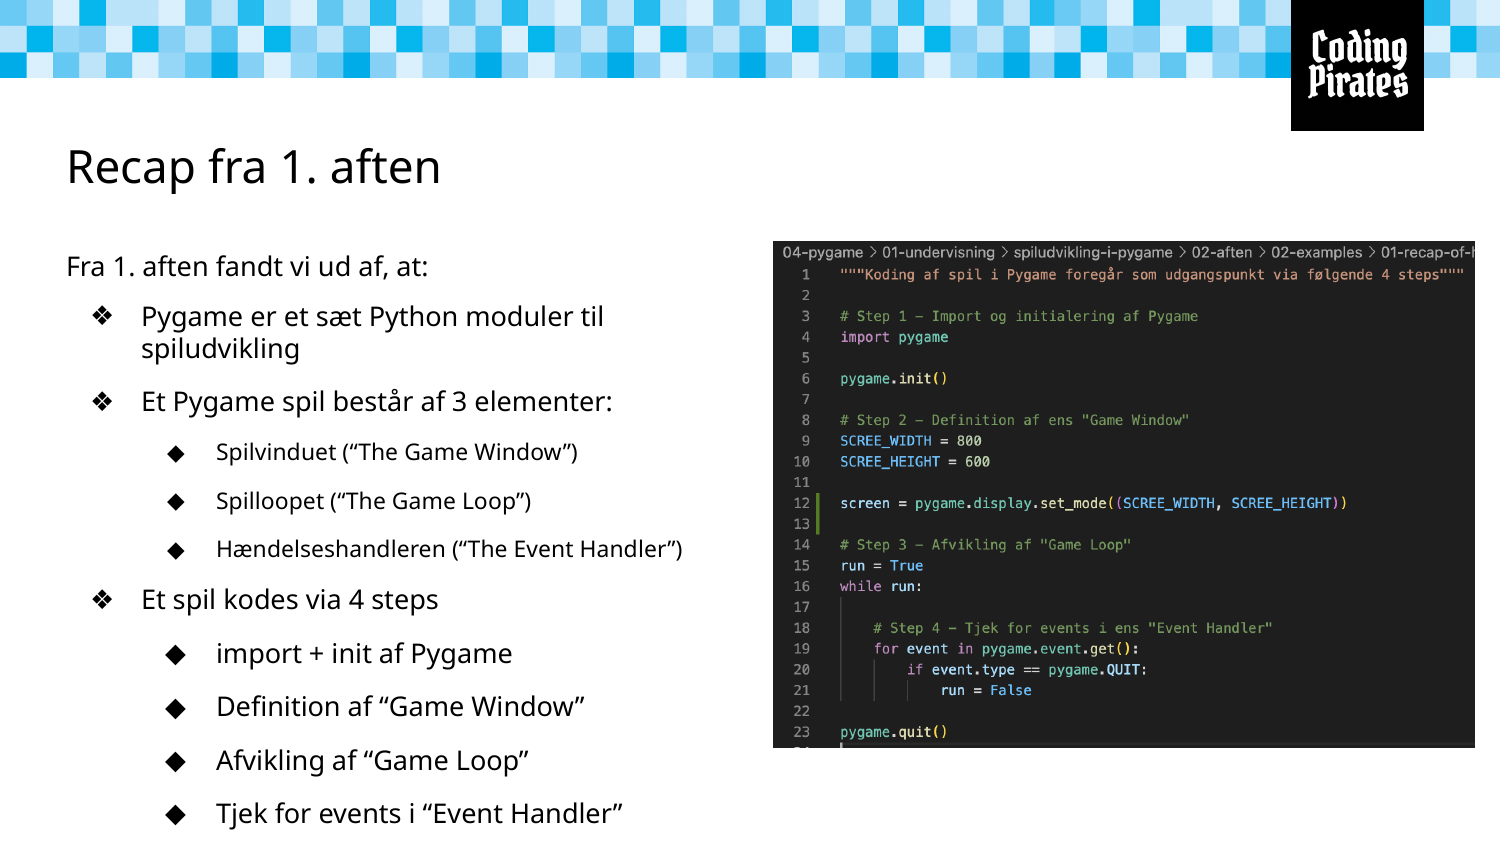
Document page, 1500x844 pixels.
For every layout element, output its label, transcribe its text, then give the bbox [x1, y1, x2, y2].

title Recap fra 1. aften [51, 123, 1388, 217]
picture [0, 0, 1500, 131]
picture [773, 241, 1476, 748]
list Fra 1. aften fandt vi ud af, at: Pygame er et sæt Python moduler til spiludvikling Et Pygame spil består af 3 elementer: Spilvinduet (“The Game Window”) Spilloopet (“The Game Loop”) Hændelseshandleren (“The Event Handler”) Et spil kodes via 4 steps import + init af Pygame Definition af “Game Window” Afvikling af “Game Loop” Tjek for events i “Event Handler” [51, 234, 749, 800]
